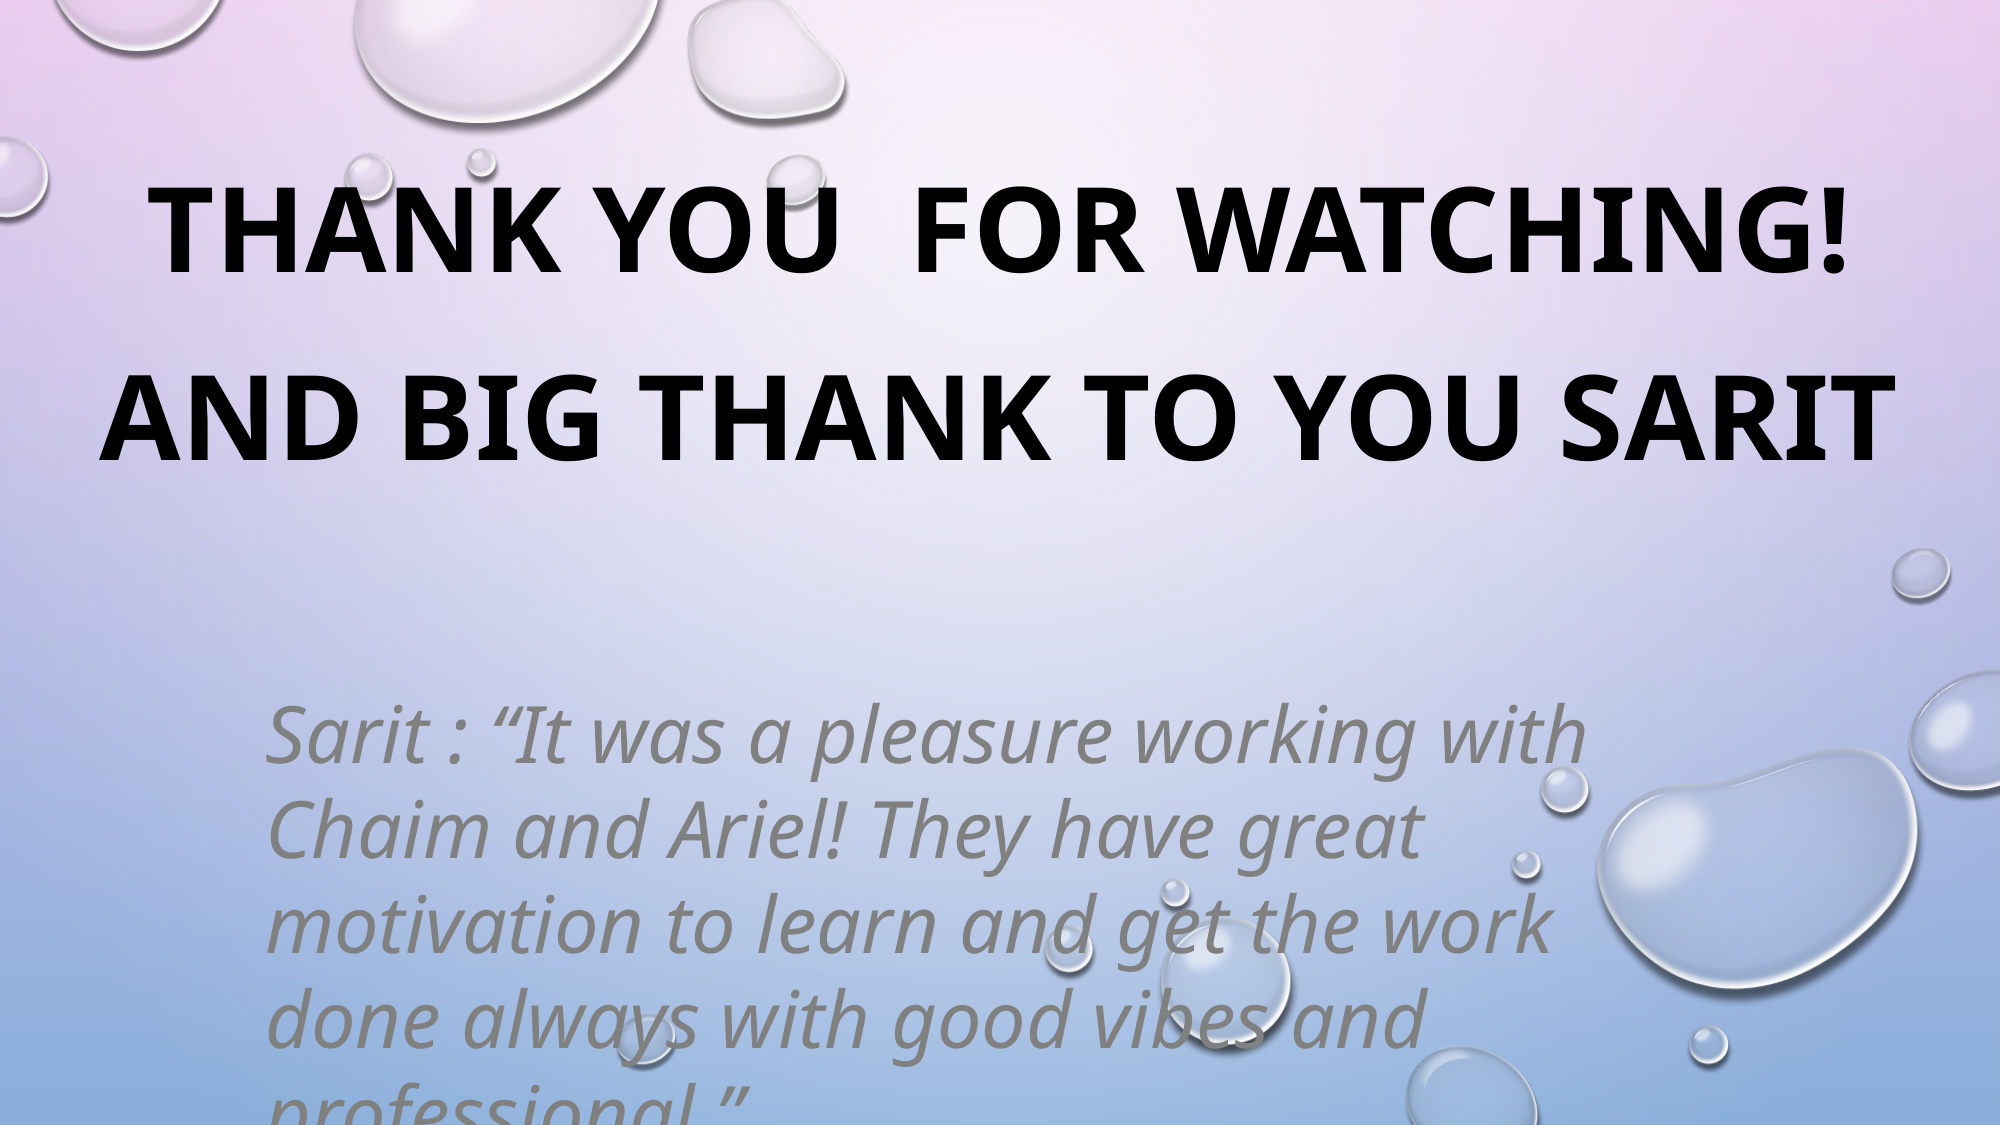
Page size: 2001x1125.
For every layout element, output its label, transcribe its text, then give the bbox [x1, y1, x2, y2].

picture [0, 0, 2000, 1125]
text_box Sarit : “It was a pleasure working with Chaim and Ariel! They have great motivation to learn and get the work done always with good vibes and professional.” [250, 677, 1750, 1125]
text_box THANK you FOR WATCHING! And big thank to you Sarit [72, 48, 1928, 563]
